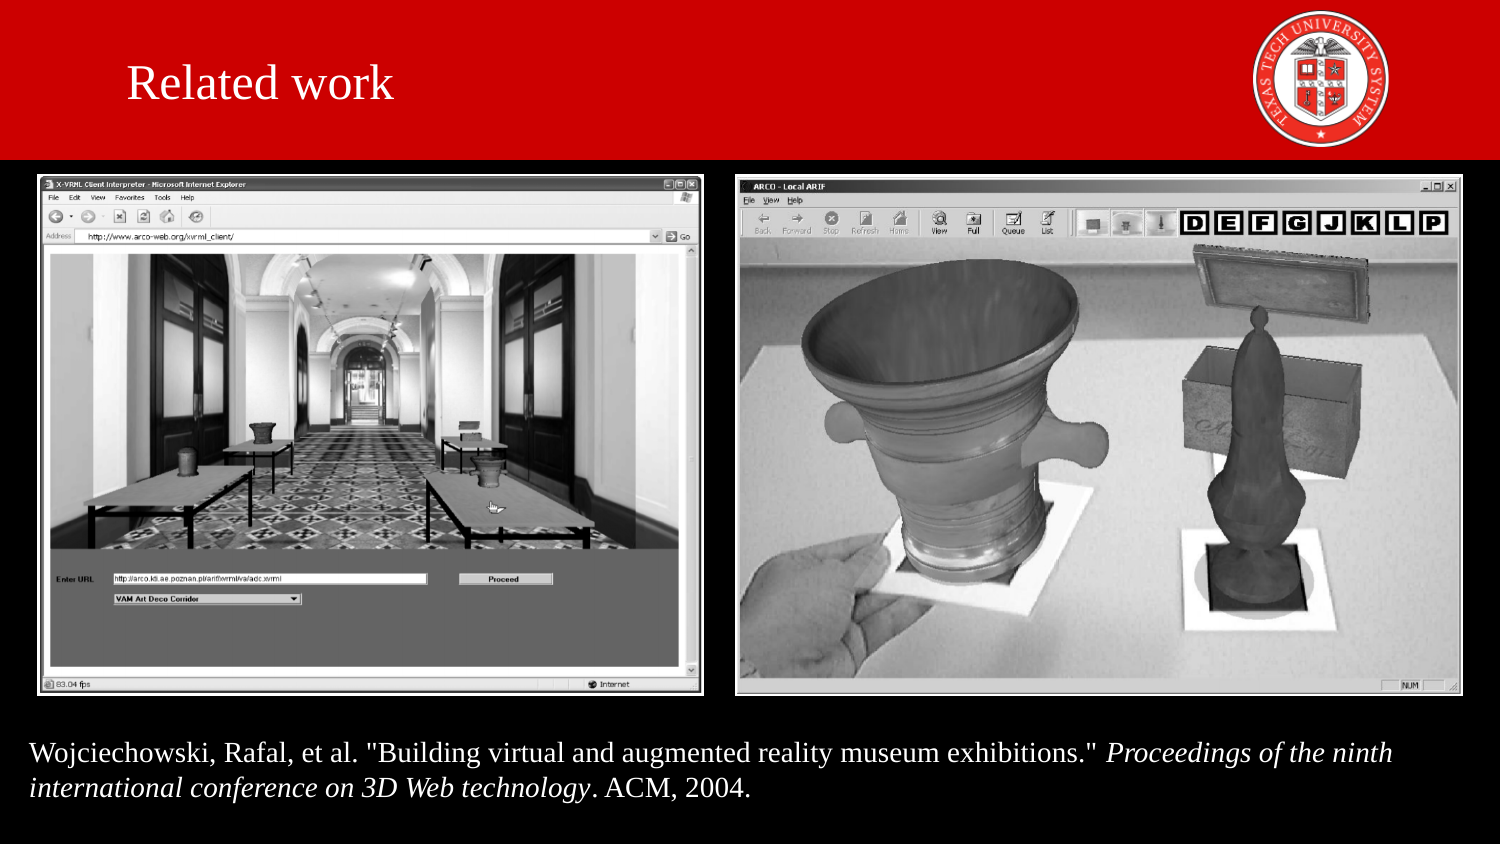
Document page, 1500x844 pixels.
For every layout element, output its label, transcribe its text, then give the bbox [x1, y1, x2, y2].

picture [735, 174, 1463, 696]
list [36, 174, 704, 696]
text_box Wojciechowski, Rafal, et al. "Building virtual and augmented reality museum exhibitions." Proceedings of the ninth international conference on 3D Web technology. ACM, 2004. [14, 726, 1500, 811]
title Related work [111, 9, 1389, 150]
